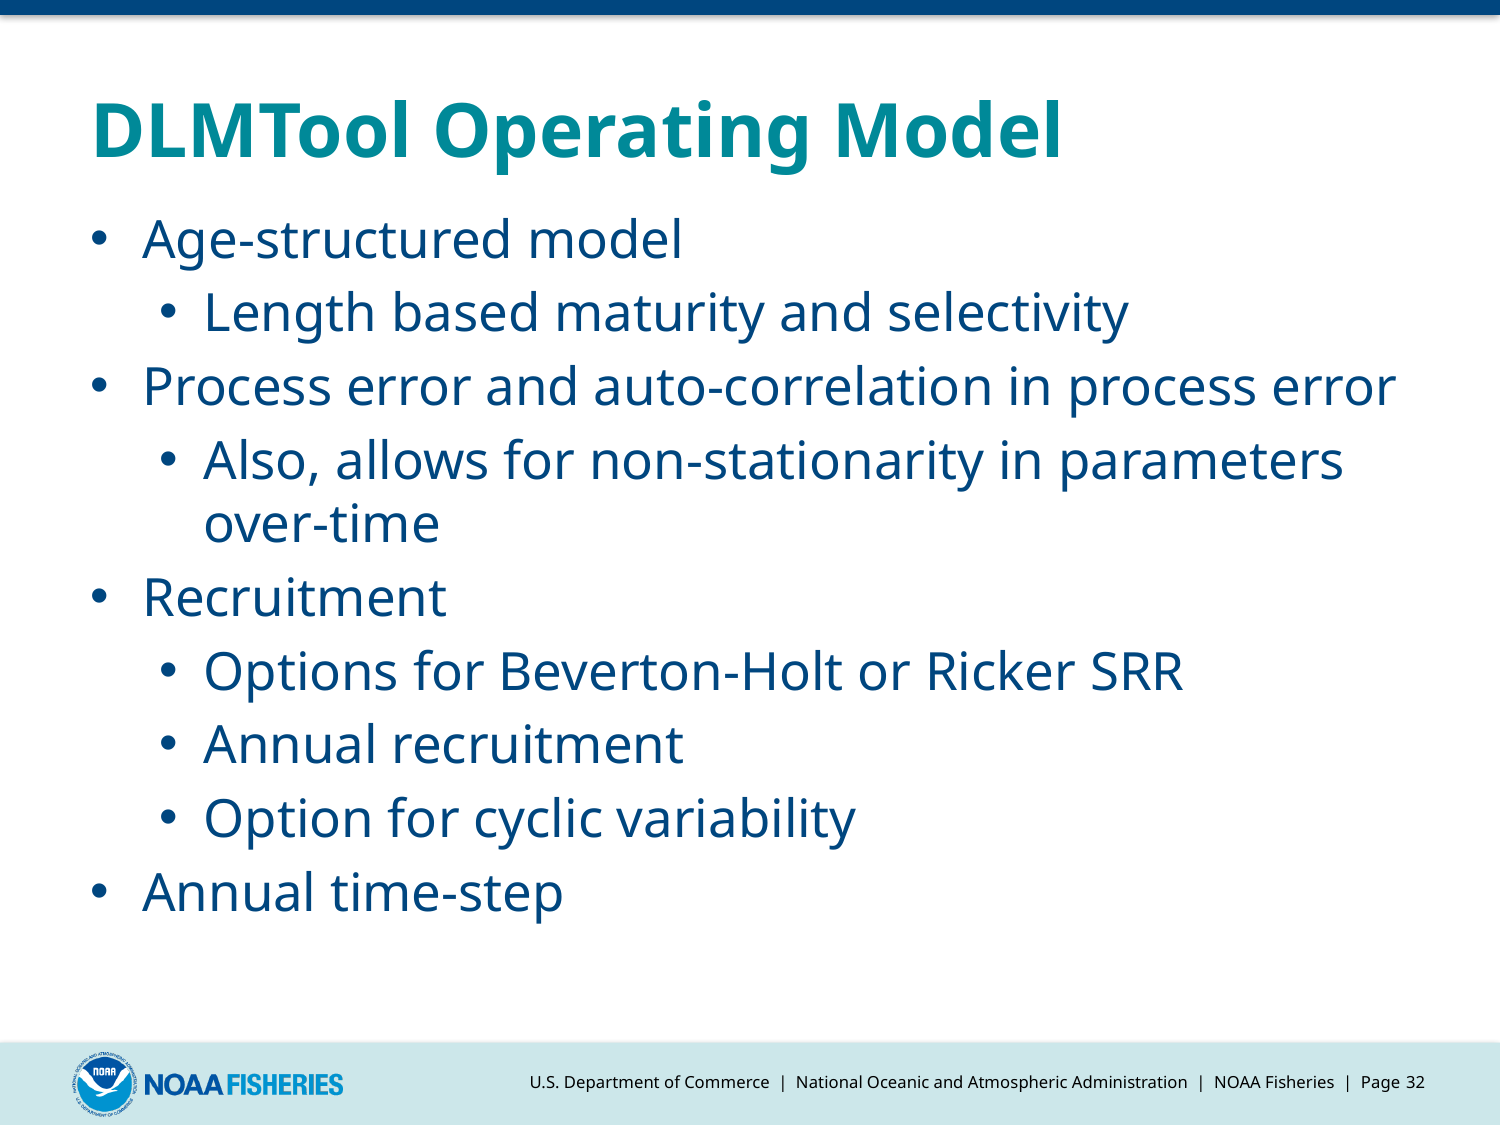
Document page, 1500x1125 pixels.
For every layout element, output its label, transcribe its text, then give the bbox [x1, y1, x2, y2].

picture [335, 1078, 343, 1085]
title DLMTool Operating Model [75, 75, 1425, 186]
slide_number U.S. Department of Commerce | National Oceanic and Atmospheric Administration | NOAA Fisheries | Page 32 [375, 1042, 1425, 1125]
list Age-structured model Length based maturity and selectivity Process error and auto-correlation in process error Also, allows for non-stationarity in parameters over-time Recruitment Options for Beverton-Holt or Ricker SRR Annual recruitment Option for cyclic variability Annual time-step [75, 198, 1425, 941]
picture [72, 1052, 343, 1117]
